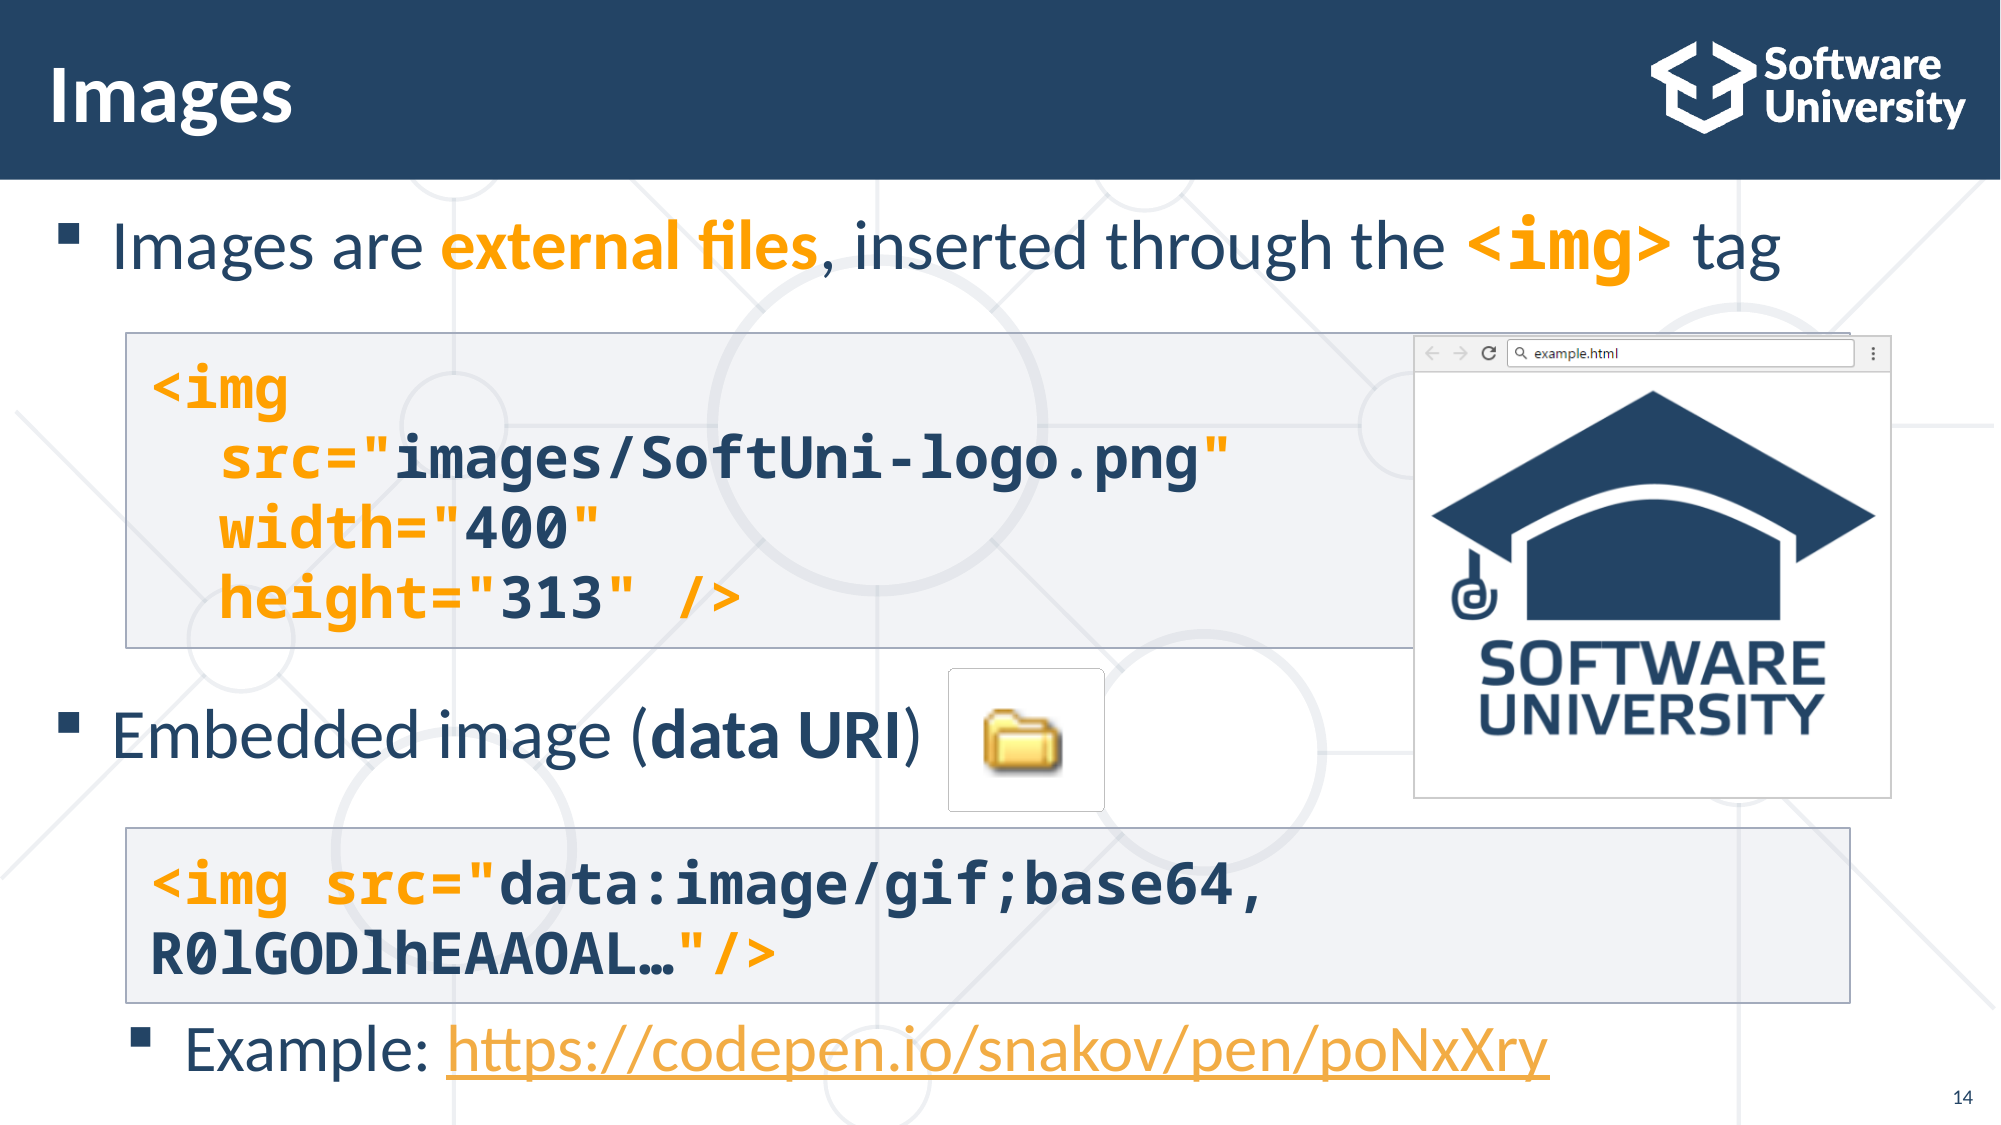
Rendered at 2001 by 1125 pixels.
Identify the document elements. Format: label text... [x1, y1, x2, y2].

picture [1412, 335, 1893, 799]
title Images [31, 16, 1625, 162]
picture [1651, 41, 1966, 134]
picture [948, 668, 1105, 812]
text_box <img src="images/SoftUni-logo.png" width="400" height="313" /> [125, 332, 1851, 648]
slide_number 14 [1927, 1067, 1989, 1117]
text_box <img src="data:image/gif;base64, R0lGODlhEAAOAL…"/> [125, 828, 1851, 1004]
list Images are external files, inserted through the <img> tag Embedded image (data URI) Example: https://codepen.io/snakov/pen/poNxXry [35, 202, 1971, 1116]
